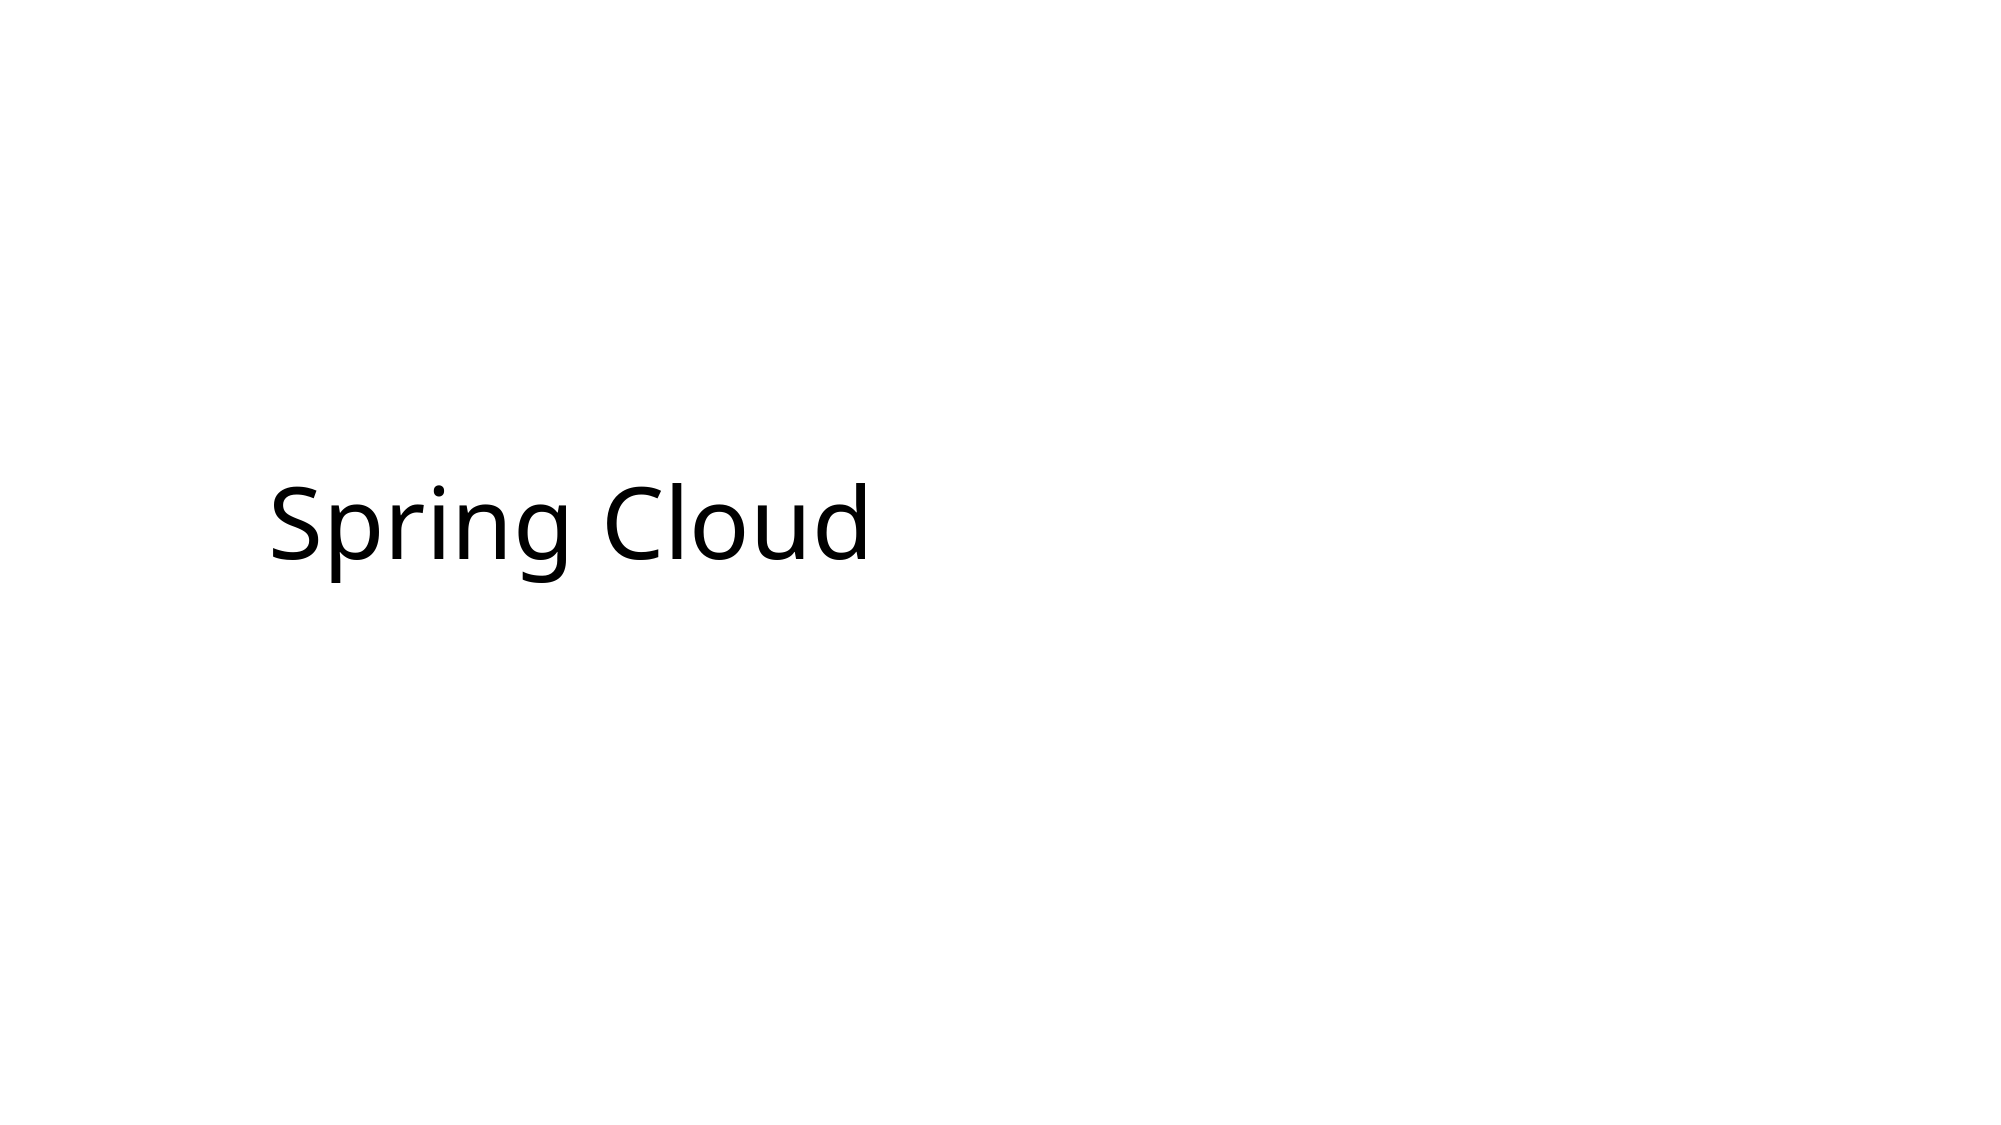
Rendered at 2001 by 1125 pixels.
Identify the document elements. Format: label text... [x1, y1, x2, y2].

title Spring Cloud [253, 284, 1979, 770]
